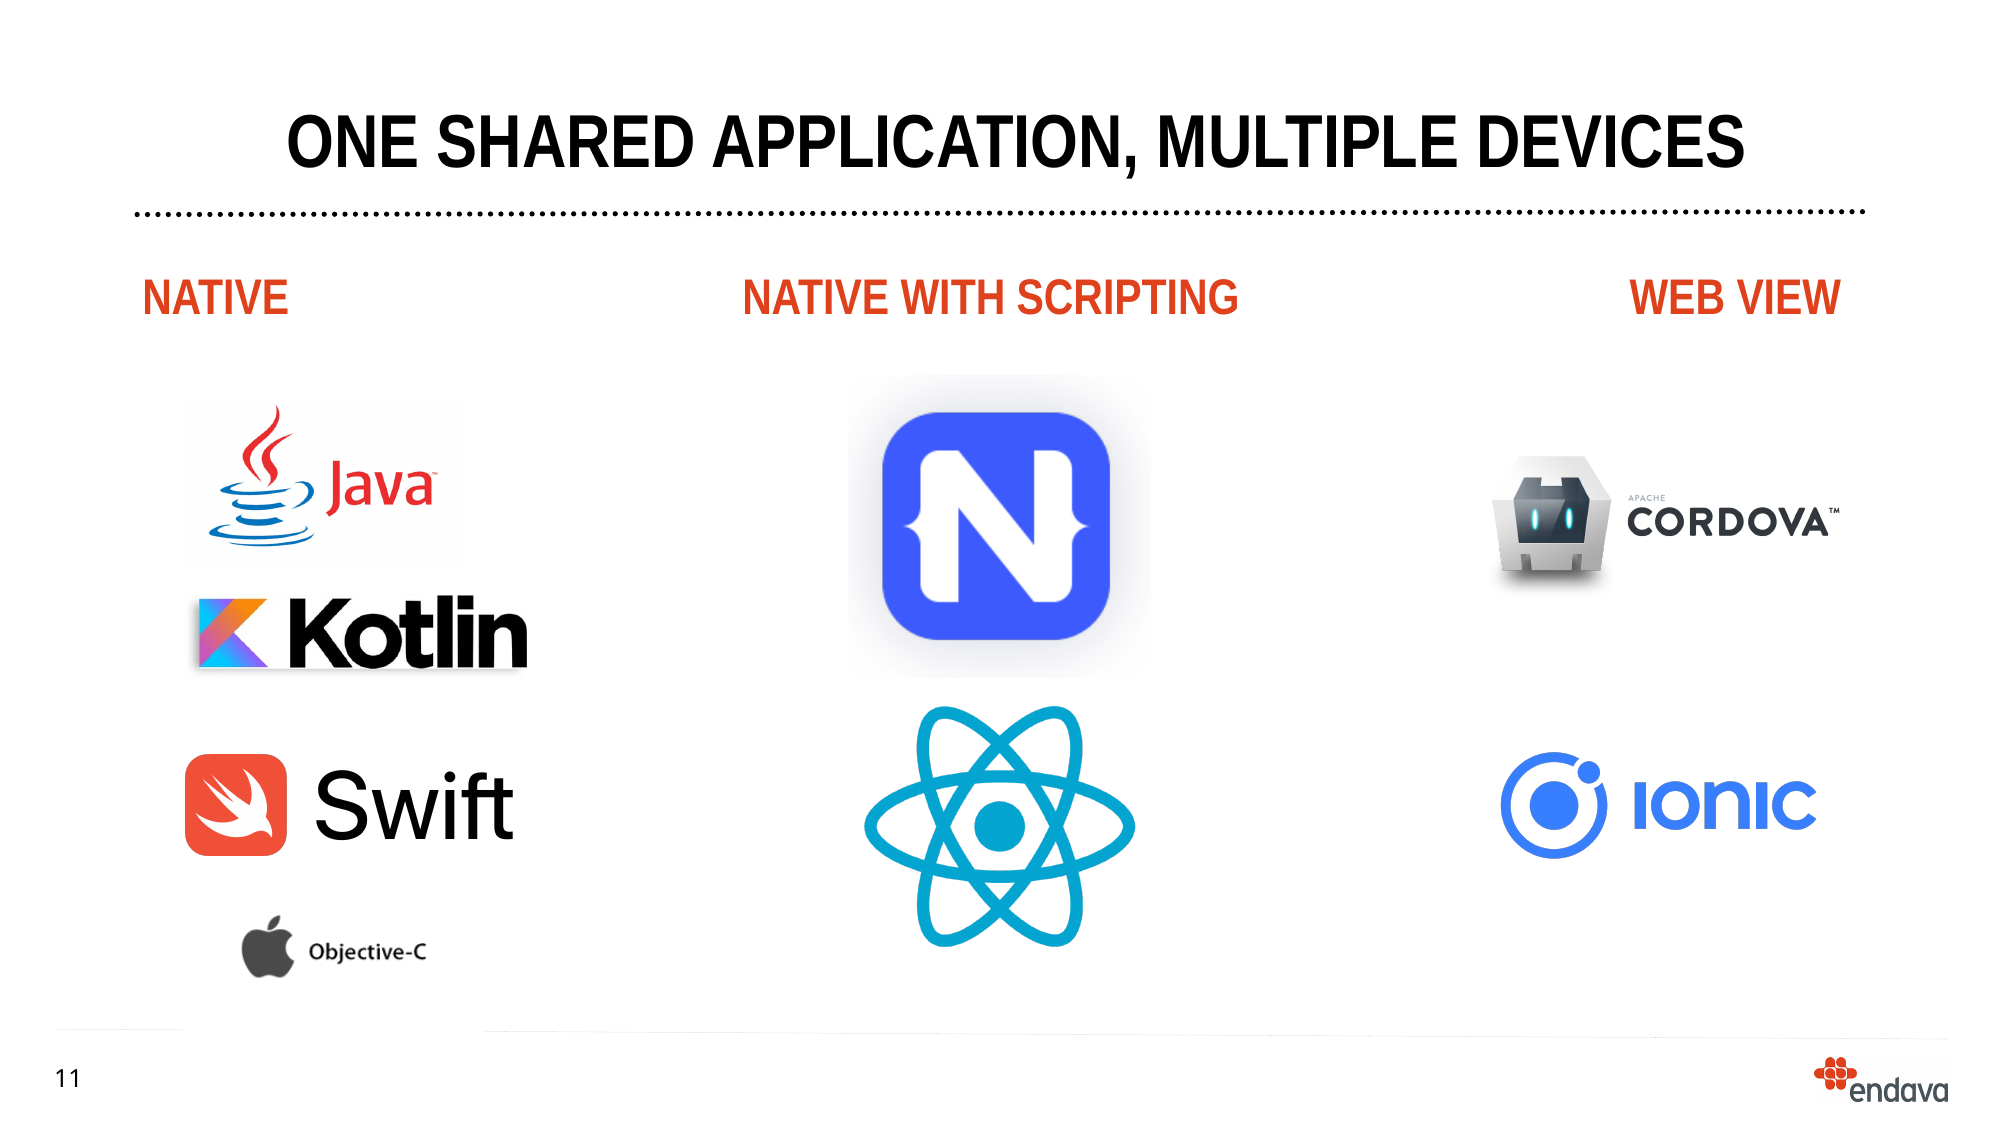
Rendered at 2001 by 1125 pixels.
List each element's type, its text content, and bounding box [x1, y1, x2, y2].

picture [1472, 620, 1844, 991]
picture [1472, 431, 1853, 602]
picture [185, 594, 527, 678]
picture [1814, 1057, 1948, 1102]
list Native Native with scripting WEB VIEW [136, 268, 1864, 332]
picture [185, 397, 466, 569]
picture [185, 754, 514, 1040]
picture [767, 375, 1232, 991]
title ONE SHARED APPLICATION, MULTIPLE DEVICES [205, 0, 1844, 188]
